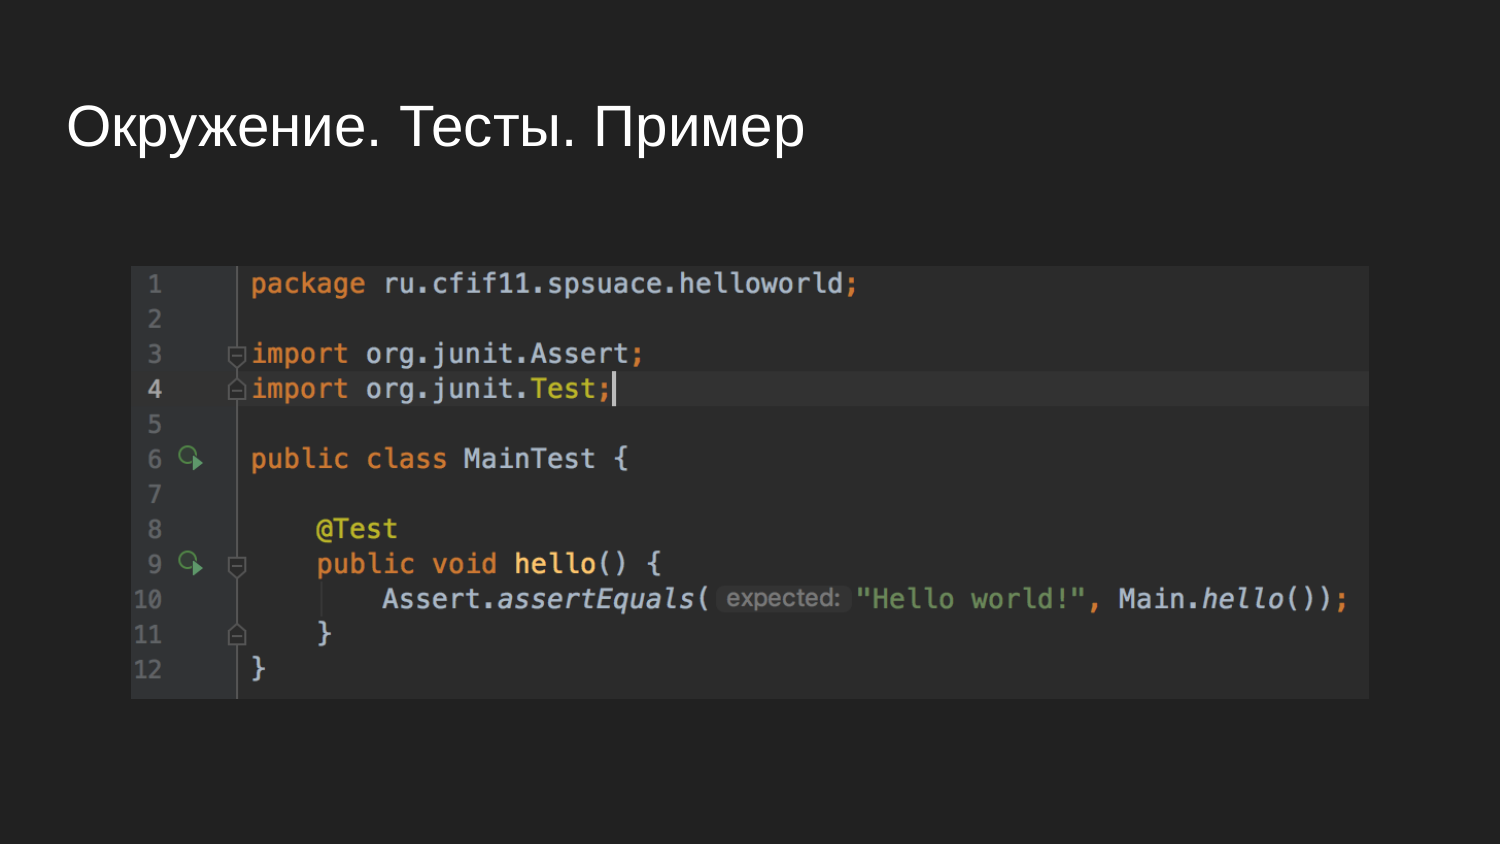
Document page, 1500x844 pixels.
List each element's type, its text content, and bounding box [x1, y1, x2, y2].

title Окружение. Тесты. Пример [51, 72, 1449, 167]
picture [131, 266, 1369, 699]
